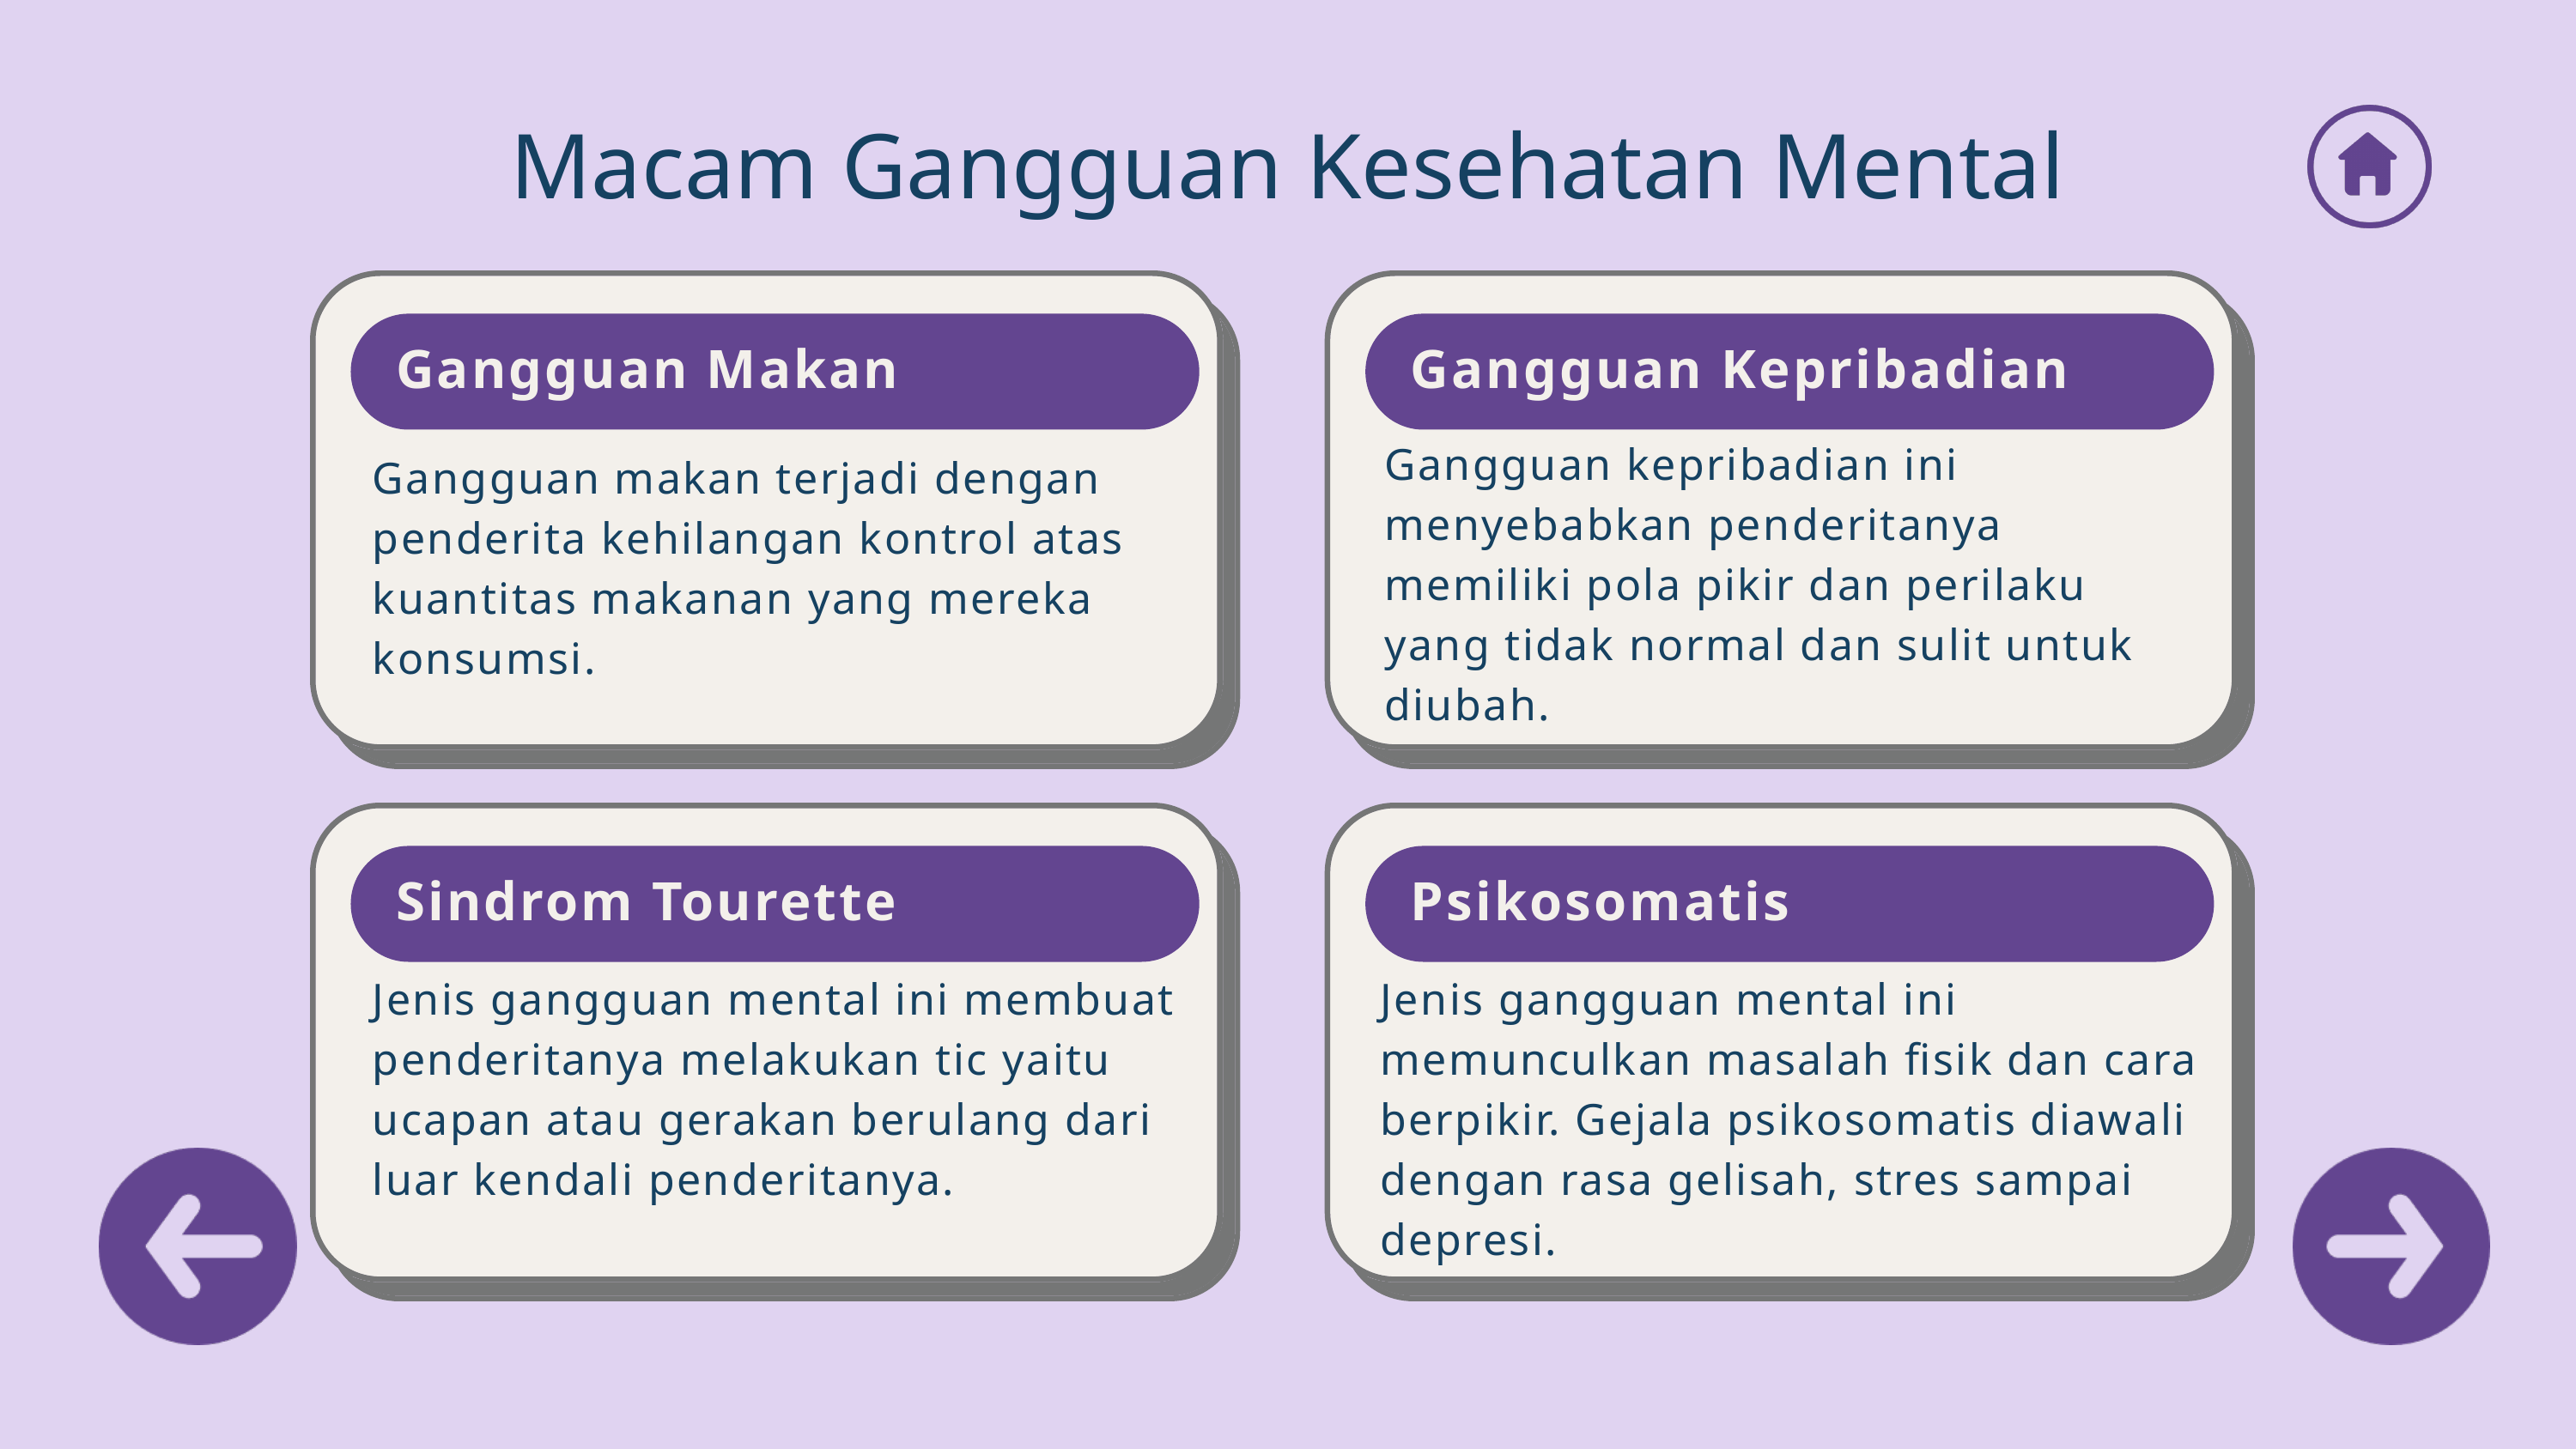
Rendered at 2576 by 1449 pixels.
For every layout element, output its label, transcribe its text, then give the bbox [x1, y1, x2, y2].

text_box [1324, 802, 2256, 1302]
picture [2293, 1147, 2491, 1345]
picture [99, 1147, 297, 1345]
picture [2307, 104, 2432, 229]
text_box Macam Gangguan Kesehatan Mental [273, 118, 2303, 217]
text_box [350, 846, 1200, 962]
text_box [309, 802, 1241, 1302]
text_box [1364, 846, 2215, 962]
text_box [1324, 270, 2256, 770]
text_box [1364, 313, 2215, 430]
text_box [350, 313, 1200, 430]
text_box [309, 270, 1241, 770]
